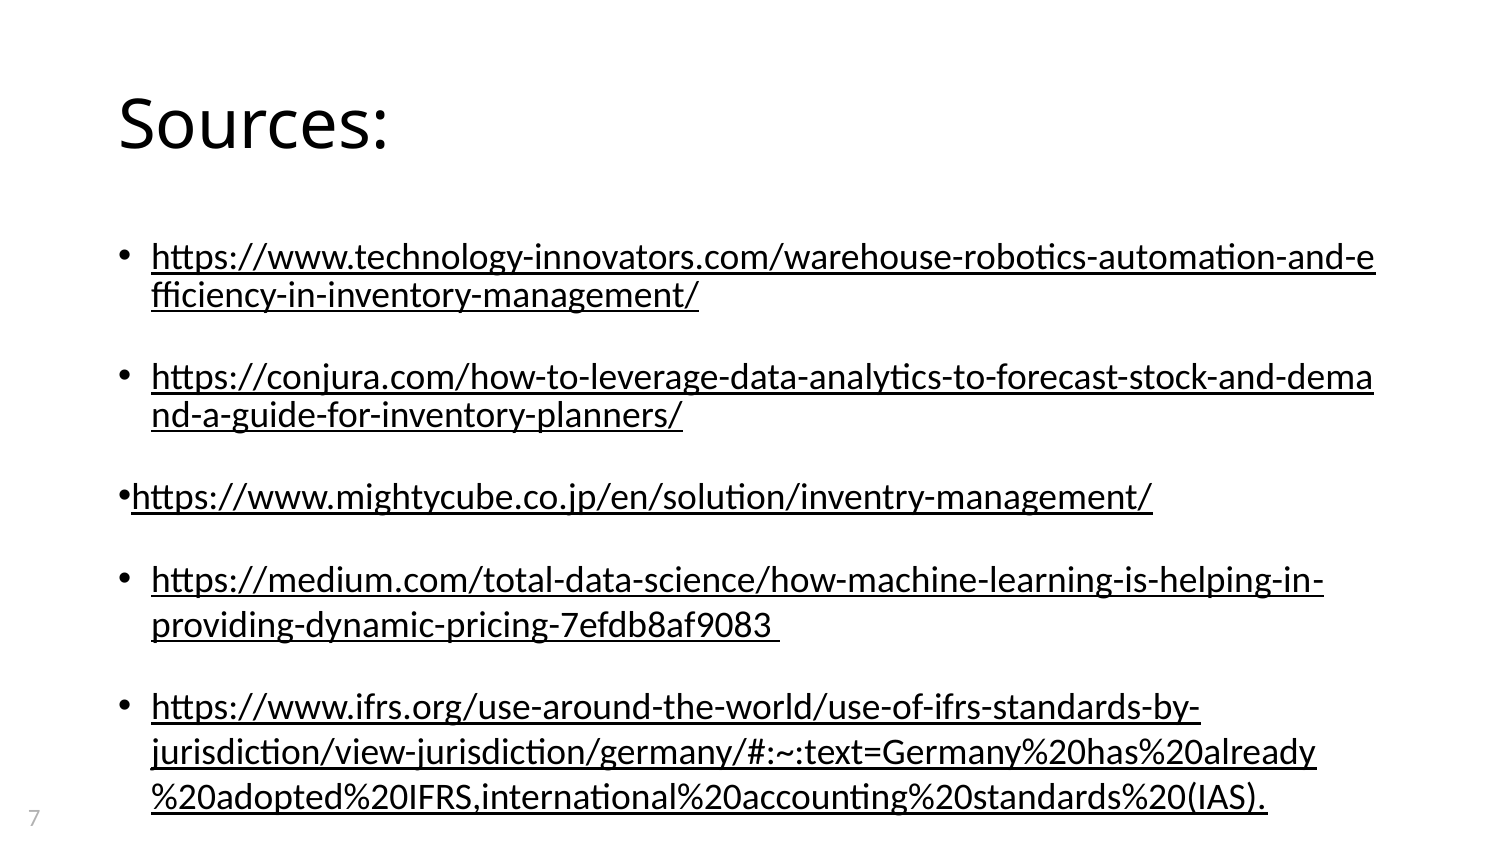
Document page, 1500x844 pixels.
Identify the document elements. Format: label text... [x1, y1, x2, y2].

slide_number 7 [12, 793, 351, 839]
title Sources: [103, 44, 1397, 208]
list https://www.technology-innovators.com/warehouse-robotics-automation-and-efficiency-in-inventory-management/ https://conjura.com/how-to-leverage-data-analytics-to-forecast-stock-and-demand-a-guide-for-inventory-planners/ https://www.mightycube.co.jp/en/solution/inventry-management/ https://medium.com/total-data-science/how-machine-learning-is-helping-in-providing-dynamic-pricing-7efdb8af9083 https://www.ifrs.org/use-around-the-world/use-of-ifrs-standards-by-jurisdiction/view-jurisdiction/germany/#:~:text=Germany%20has%20already%20adopted%20IFRS,international%20accounting%20standards%20(IAS). [103, 224, 1397, 760]
